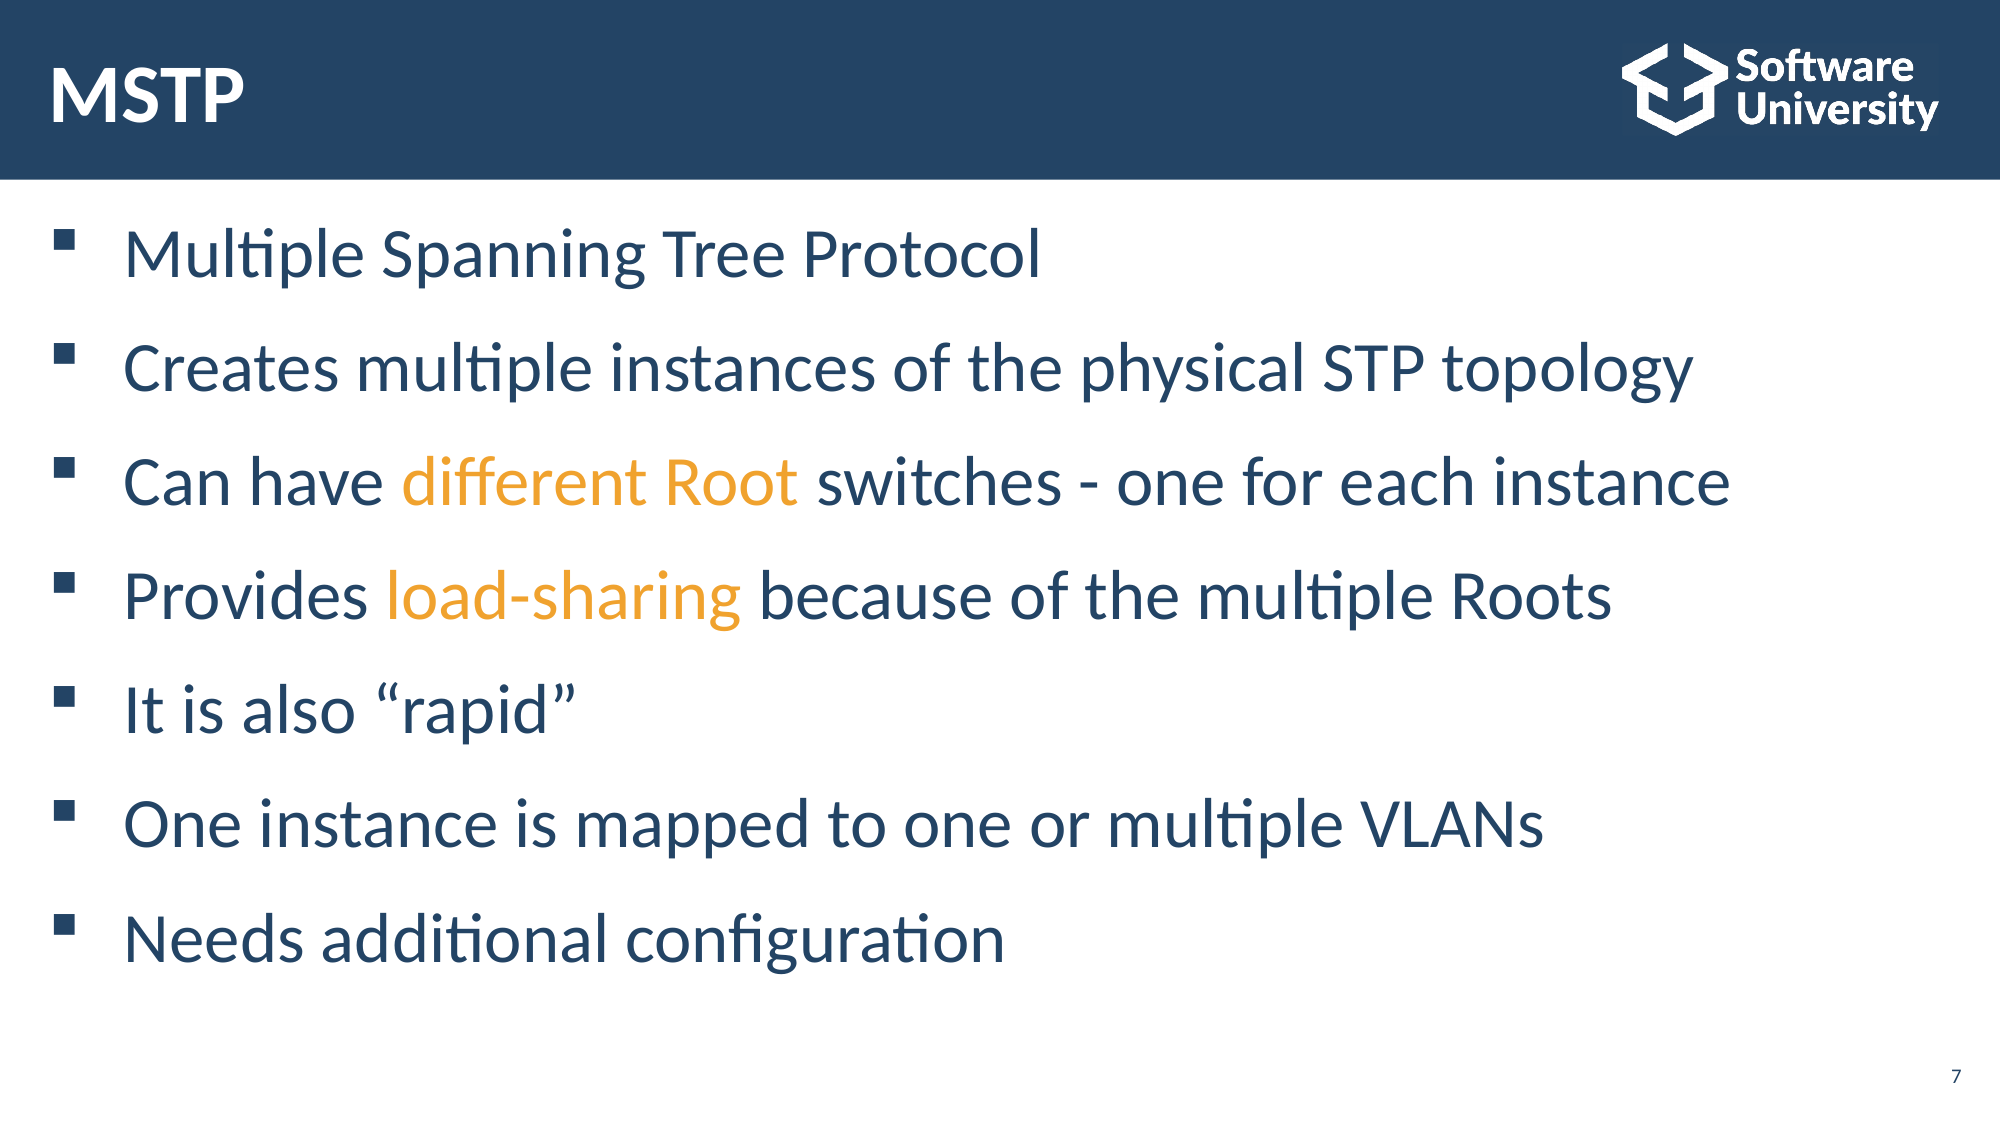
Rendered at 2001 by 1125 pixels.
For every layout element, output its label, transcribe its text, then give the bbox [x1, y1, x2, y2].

picture [1622, 43, 1939, 136]
list Multiple Spanning Tree Protocol Creates multiple instances of the physical STP topology Can have different Root switches - one for each instance Provides load-sharing because of the multiple Roots It is also “rapid” One instance is mapped to one or multiple VLANs Needs additional configuration [31, 196, 1970, 1050]
slide_number 7 [1897, 1049, 1968, 1101]
title MSTP [31, 16, 1591, 162]
